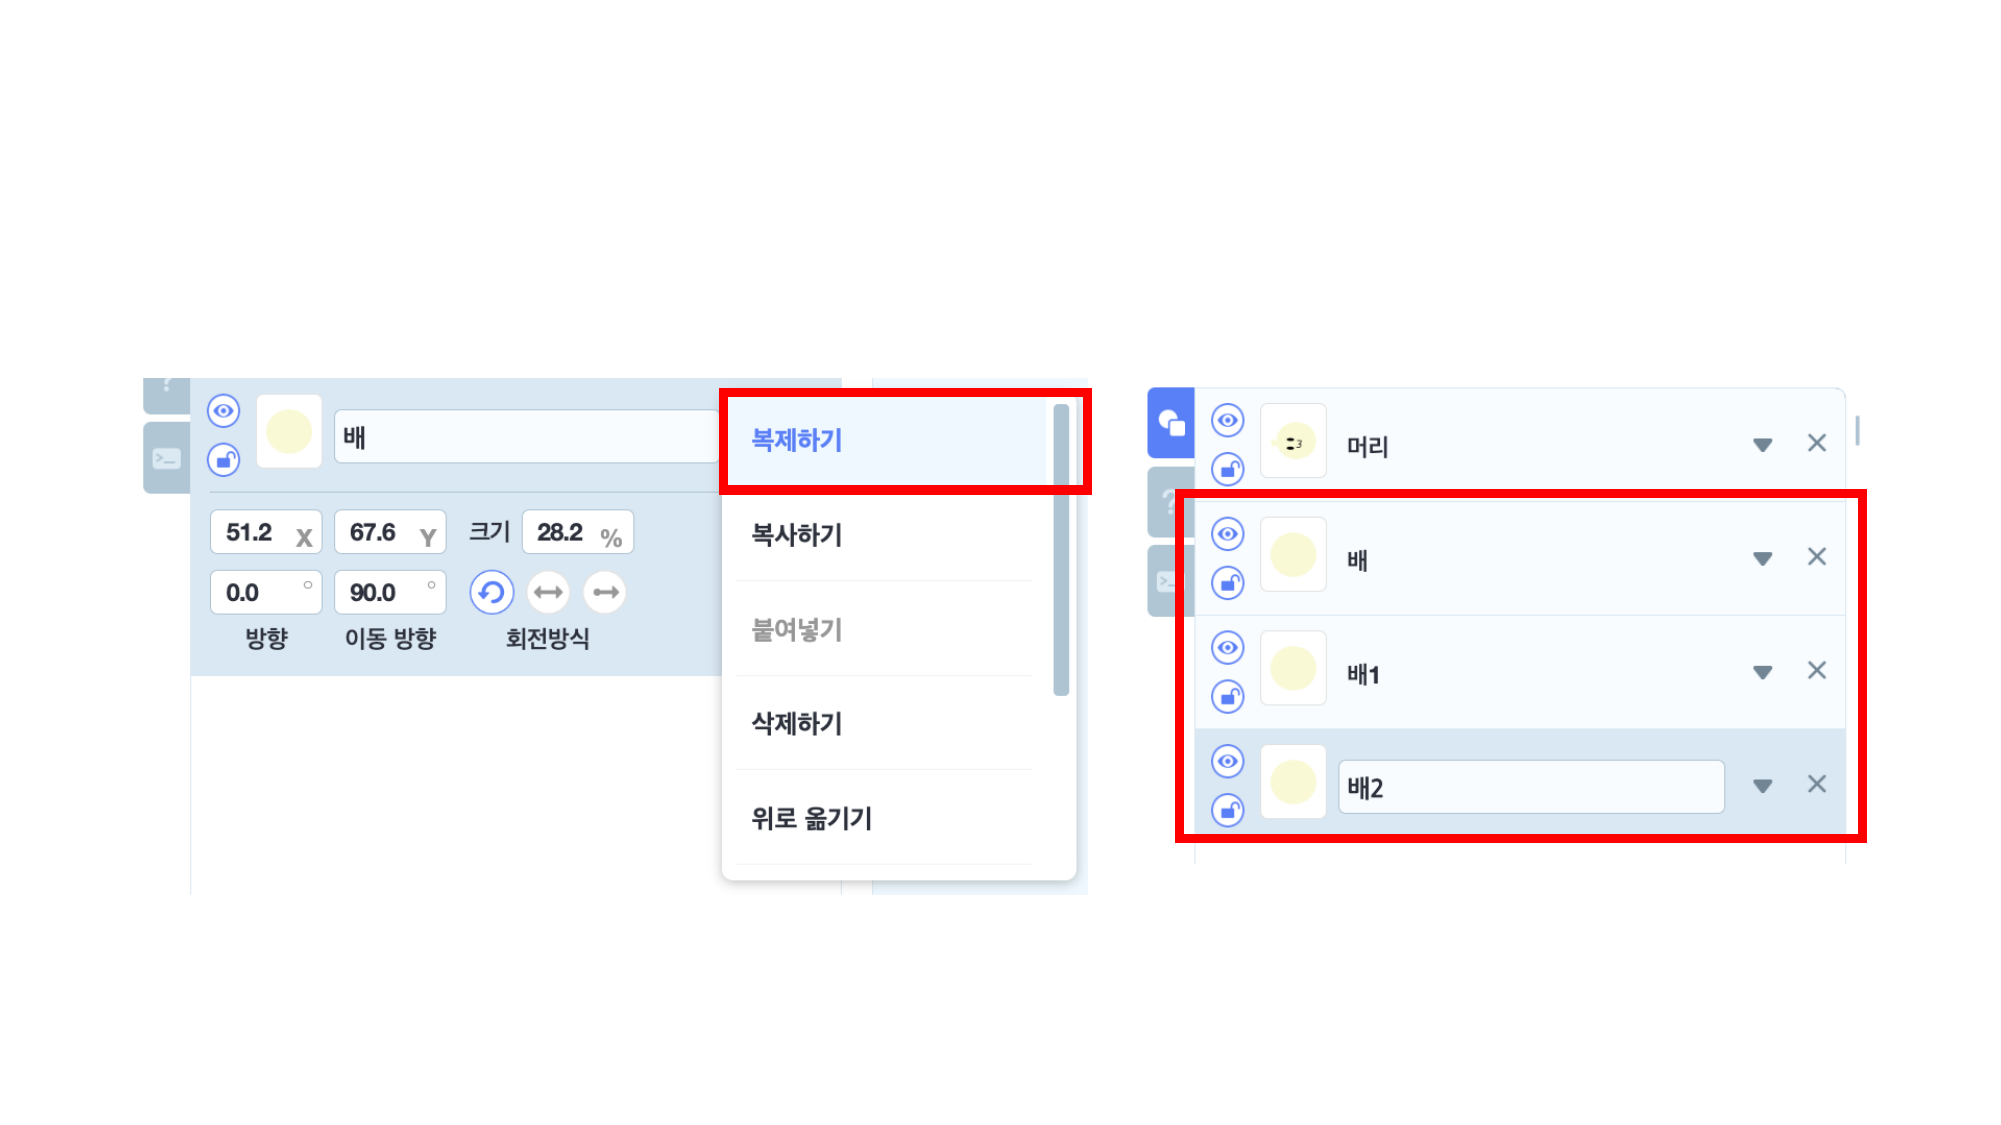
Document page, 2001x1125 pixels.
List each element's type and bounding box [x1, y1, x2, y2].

picture [1134, 377, 1863, 864]
list [136, 377, 1088, 896]
